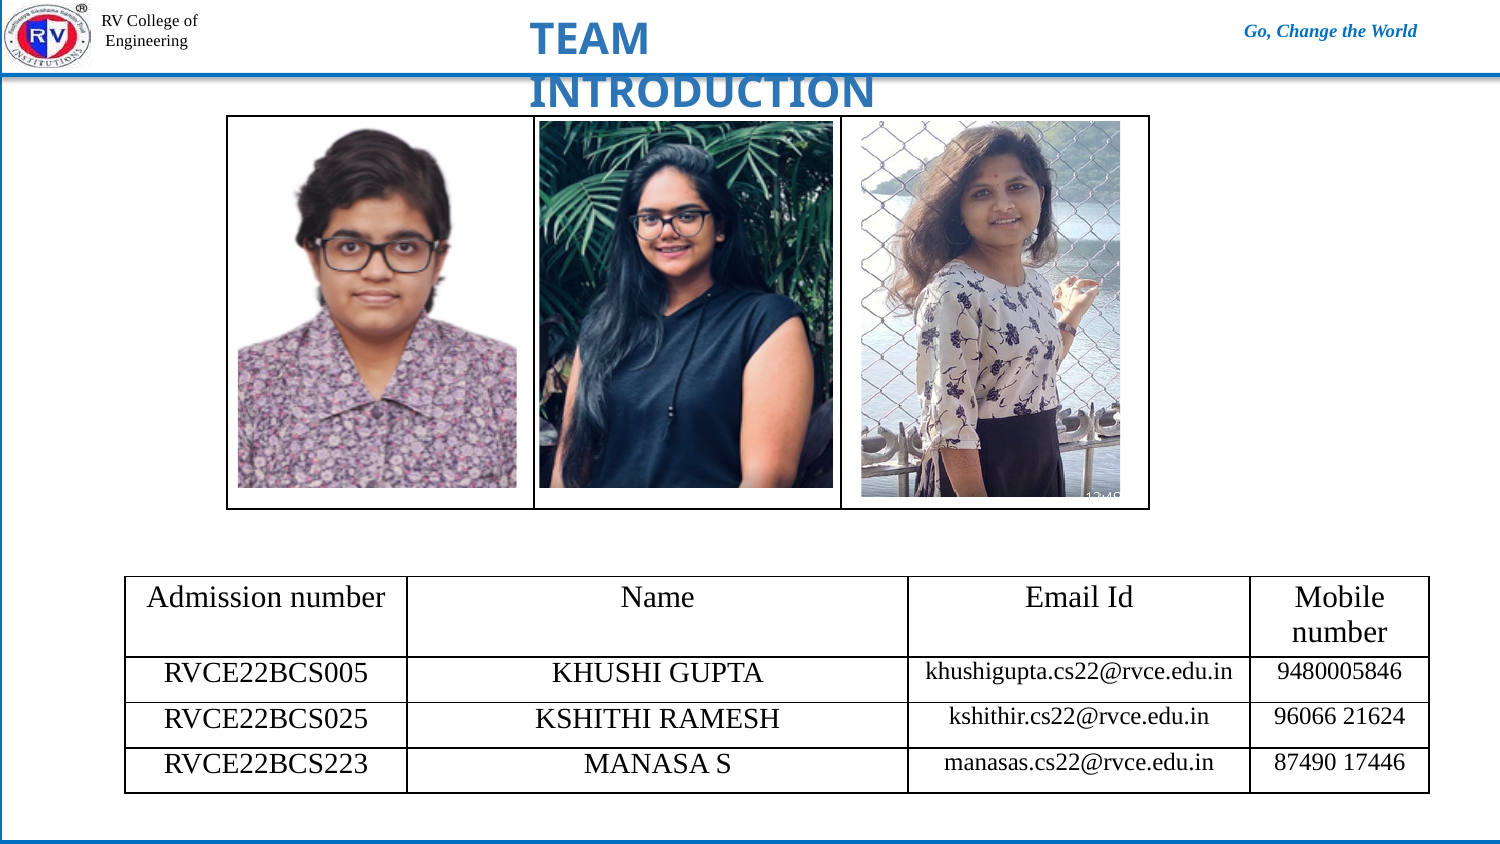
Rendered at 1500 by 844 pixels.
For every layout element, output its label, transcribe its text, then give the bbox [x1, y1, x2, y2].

table_cell kshithir.cs22@rvce.edu.in [909, 703, 1249, 747]
table_header Admission number [126, 577, 406, 656]
title TEAM INTRODUCTION [527, 95, 973, 115]
table_cell RVCE22BCS025 [126, 703, 406, 747]
table_cell MANASA S [408, 749, 907, 792]
picture [237, 125, 517, 489]
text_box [0, 2, 1500, 88]
picture [539, 121, 834, 489]
table_cell RVCE22BCS223 [126, 749, 406, 792]
table_header Email Id [909, 577, 1249, 656]
table_cell 96066 21624 [1251, 703, 1428, 747]
table_cell 9480005846 [1251, 658, 1428, 702]
table_header Name [408, 577, 907, 656]
table_cell KHUSHI GUPTA [408, 658, 907, 702]
table_header [842, 117, 1148, 508]
table_cell khushigupta.cs22@rvce.edu.in [909, 658, 1249, 702]
table_cell manasas.cs22@rvce.edu.in [909, 749, 1249, 792]
table_cell 87490 17446 [1251, 749, 1428, 792]
table_cell KSHITHI RAMESH [408, 703, 907, 747]
table_cell RVCE22BCS005 [126, 658, 406, 702]
picture [861, 121, 1121, 497]
table_header [535, 117, 840, 508]
table_header Mobile number [1251, 577, 1428, 656]
table_header [228, 117, 533, 508]
